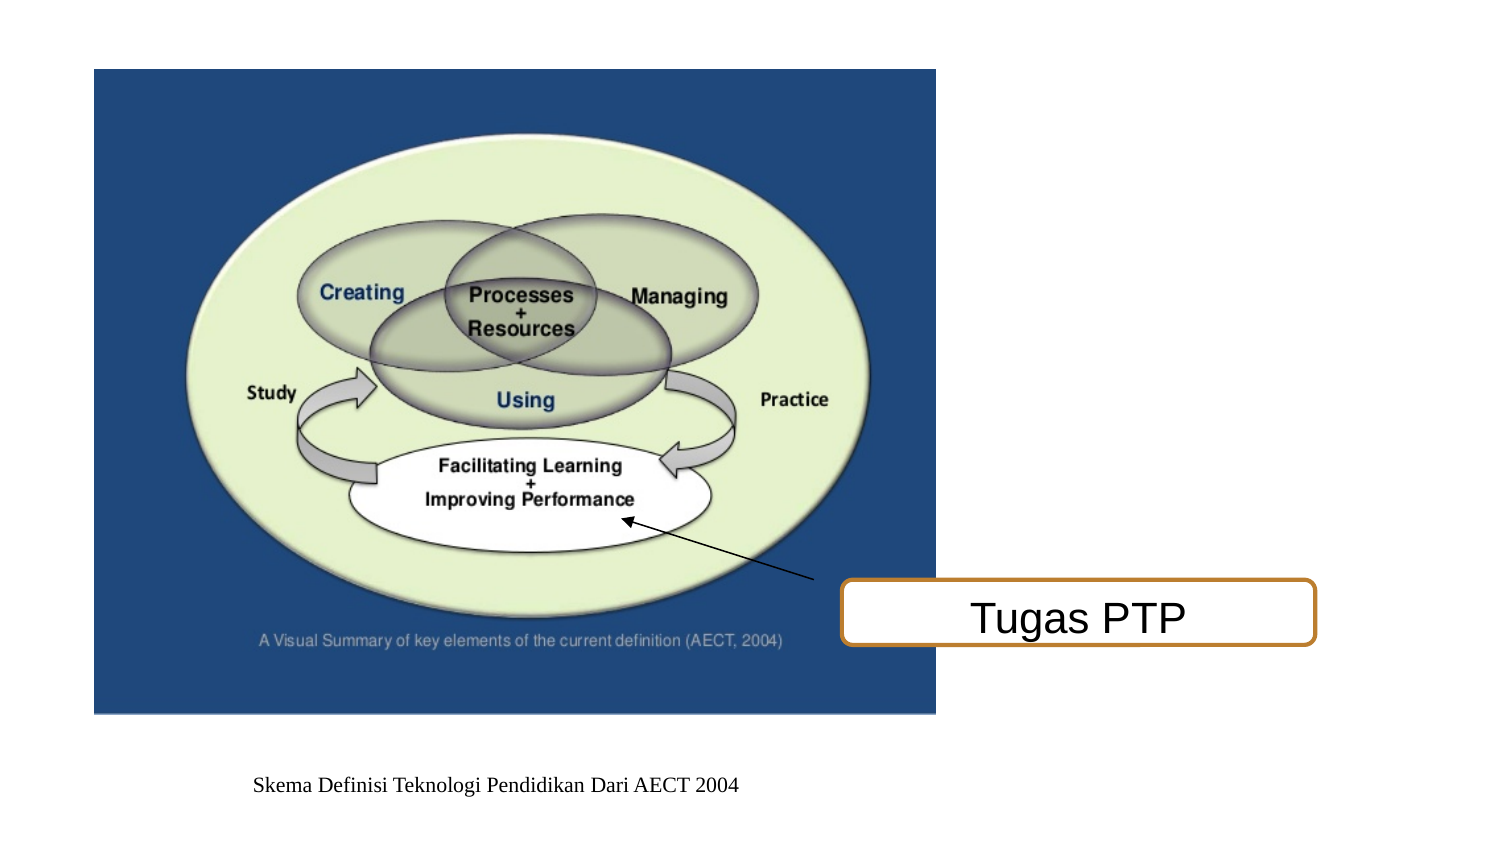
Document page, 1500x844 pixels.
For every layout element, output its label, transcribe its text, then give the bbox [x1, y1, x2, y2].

text_box Skema Definisi Teknologi Pendidikan Dari AECT 2004 [204, 750, 756, 805]
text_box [93, 69, 1316, 715]
